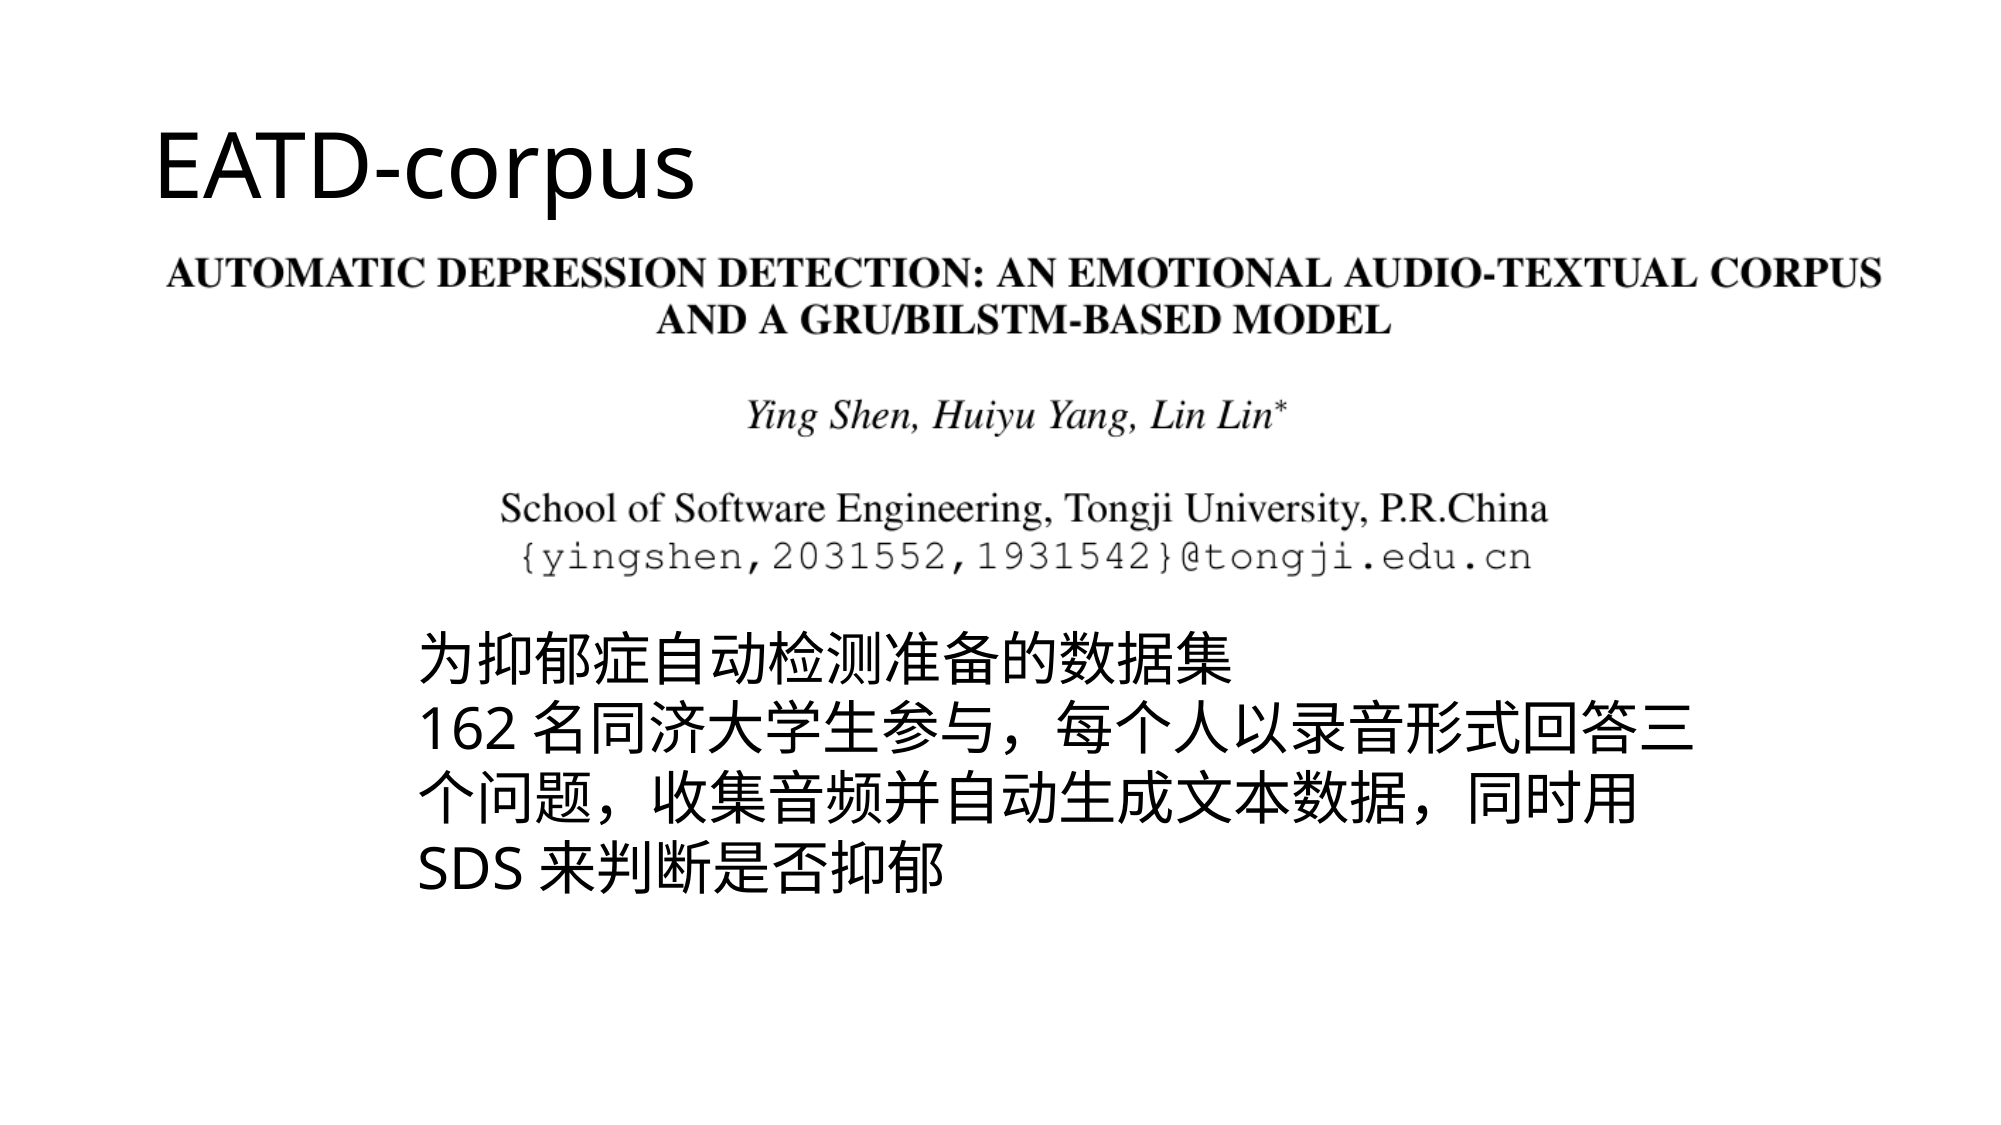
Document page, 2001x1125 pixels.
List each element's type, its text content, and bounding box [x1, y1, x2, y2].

text_box 为抑郁症自动检测准备的数据集 162名同济大学生参与，每个人以录音形式回答三个问题，收集音频并自动生成文本数据，同时用SDS来判断是否抑郁 [403, 614, 1743, 909]
title EATD-corpus [137, 59, 1863, 278]
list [165, 235, 1892, 585]
